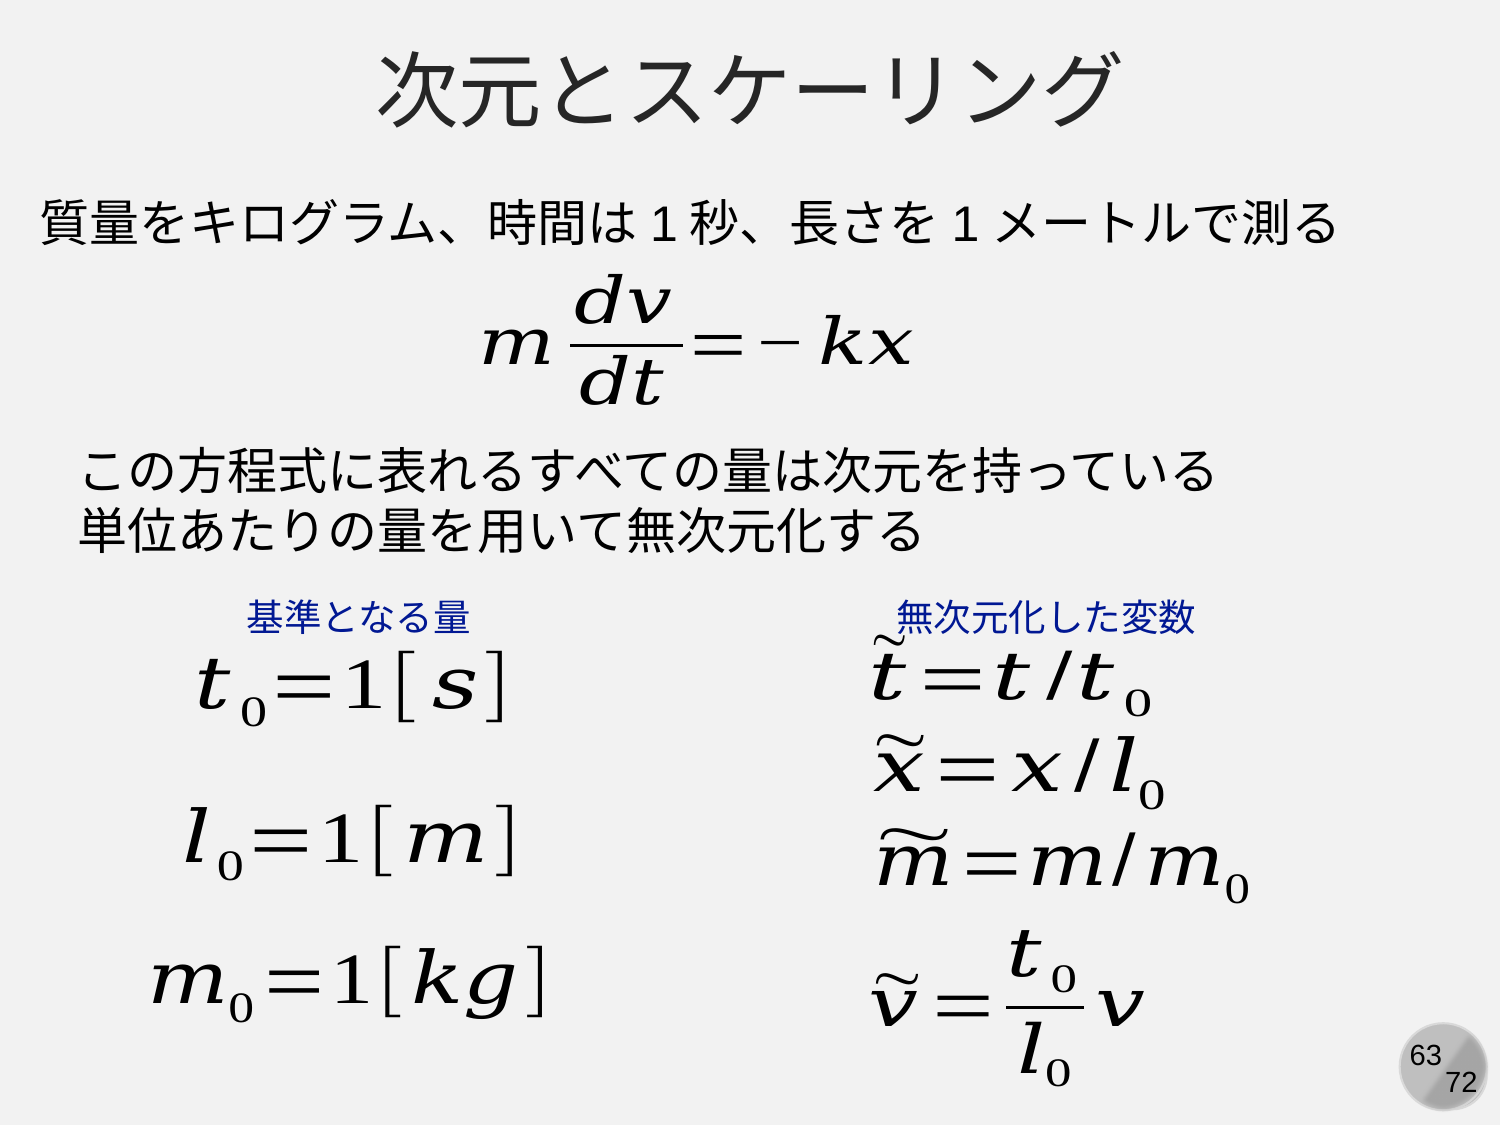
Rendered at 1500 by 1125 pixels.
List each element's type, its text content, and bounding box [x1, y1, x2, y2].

text_box 質量をキログラム、時間は1秒、長さを1メートルで測る [24, 184, 1357, 260]
text_box 基準となる量 [232, 586, 486, 646]
text_box 無次元化した変数 [881, 586, 1212, 646]
list 次元とスケーリング [0, 31, 1500, 155]
text_box この方程式に表れるすべての量は次元を持っている 単位あたりの量を用いて無次元化する [62, 432, 1235, 568]
